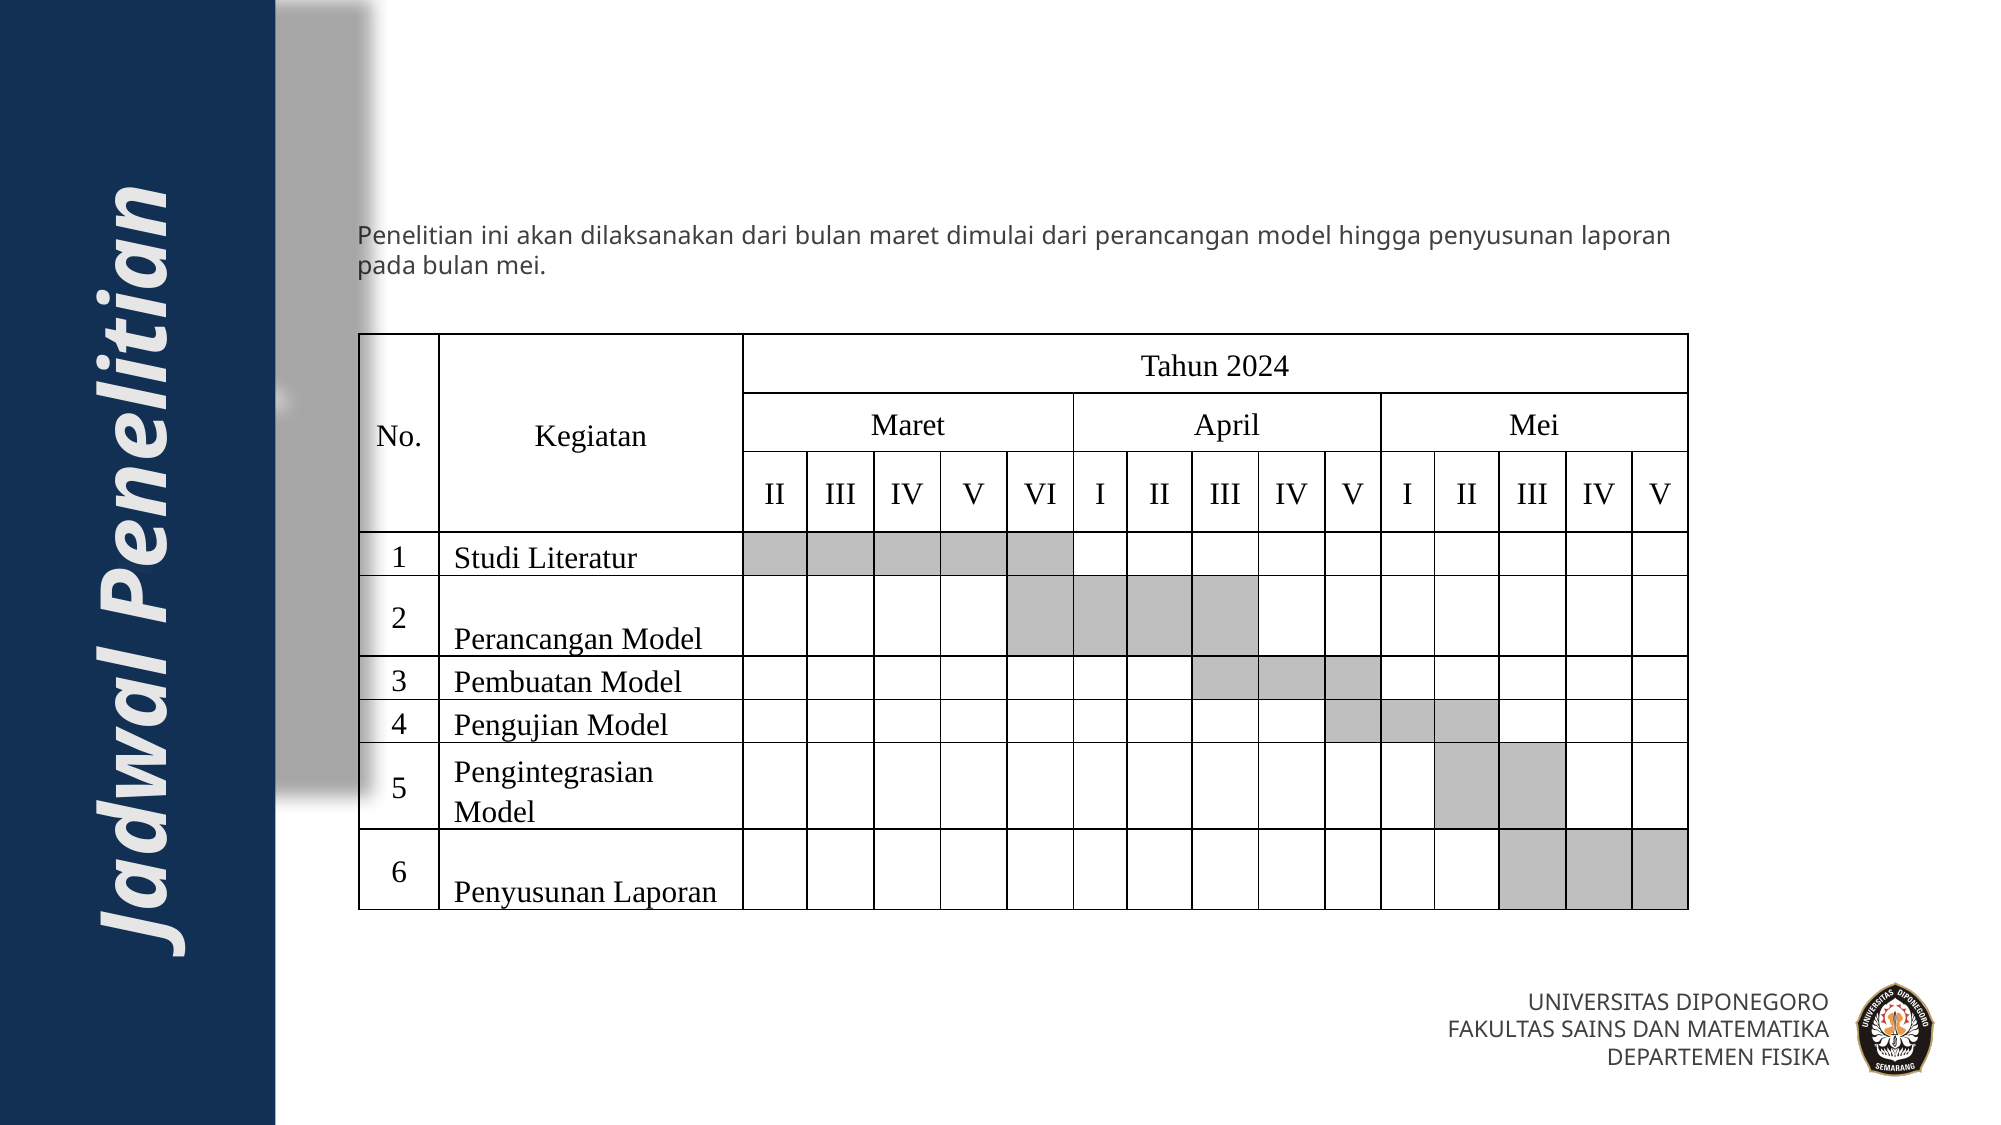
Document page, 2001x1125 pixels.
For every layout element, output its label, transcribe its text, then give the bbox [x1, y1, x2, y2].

table_cell [1193, 830, 1258, 909]
table_cell [808, 743, 873, 828]
table_cell [1128, 743, 1191, 828]
table_cell Penyusunan Laporan [440, 830, 742, 909]
table_cell IV [1259, 452, 1320, 531]
table_cell Pengujian Model [440, 700, 742, 742]
table_cell Pengintegrasian Model [440, 743, 742, 828]
table_cell II [744, 452, 806, 531]
text_box 4 [0, 0, 276, 1125]
table_cell [941, 657, 1006, 699]
table_cell [1193, 533, 1258, 575]
table_cell [1193, 743, 1258, 828]
table_cell [1074, 657, 1126, 699]
table_cell [1074, 576, 1126, 655]
table_cell [1259, 830, 1320, 909]
table_cell [808, 830, 873, 909]
table_cell [1008, 830, 1073, 909]
table_cell [744, 576, 806, 655]
table_cell April [1074, 394, 1320, 451]
table_cell [1008, 743, 1073, 828]
table_cell [1074, 533, 1126, 575]
table_cell [808, 533, 873, 575]
table_cell 5 [360, 743, 438, 828]
table_cell Studi Literatur [440, 533, 742, 575]
table_cell [808, 700, 873, 742]
table_cell [875, 743, 940, 828]
table_cell [875, 700, 940, 742]
table_cell [1193, 576, 1258, 655]
table_header Kegiatan [440, 335, 742, 531]
picture [1847, 981, 1944, 1077]
table_cell III [808, 452, 873, 531]
table_cell [875, 533, 940, 575]
table_cell [1128, 700, 1191, 742]
table_cell [875, 576, 940, 655]
table_cell Maret [744, 394, 1073, 451]
table_cell [1259, 657, 1320, 699]
table_cell [808, 576, 873, 655]
table_cell [1193, 657, 1258, 699]
table_cell [1128, 830, 1191, 909]
table_cell [941, 830, 1006, 909]
table_cell V [941, 452, 1006, 531]
picture [1320, 163, 1964, 962]
table_cell 2 [386, 576, 438, 655]
table_cell [744, 657, 806, 699]
table_cell [941, 576, 1006, 655]
table_cell [875, 830, 940, 909]
table_cell [941, 743, 1006, 828]
table_cell [1128, 576, 1191, 655]
table_cell 4 [386, 700, 438, 742]
table_cell IV [875, 452, 940, 531]
text_box UNIVERSITAS DIPONEGORO FAKULTAS SAINS DAN MATEMATIKA DEPARTEMEN FISIKA [1217, 979, 1845, 1077]
table_cell [744, 743, 806, 828]
table_cell [1008, 576, 1073, 655]
table_cell [1259, 576, 1320, 655]
table_cell II [1128, 452, 1191, 531]
table_cell VI [1008, 452, 1073, 531]
table_cell [941, 700, 1006, 742]
text_box Jadwal Penelitian [66, 129, 209, 995]
table_cell [1008, 657, 1073, 699]
table_cell [744, 533, 806, 575]
table_cell [1259, 743, 1320, 828]
table_cell Pembuatan Model [440, 657, 742, 699]
table_cell [1128, 657, 1191, 699]
table_cell [875, 657, 940, 699]
table_cell [1008, 700, 1073, 742]
table_header Tahun 2024 [744, 335, 1320, 392]
table_cell [744, 830, 806, 909]
table_cell [941, 533, 1006, 575]
table_cell I [1074, 452, 1126, 531]
table_cell 3 [386, 657, 438, 699]
table_cell III [1193, 452, 1258, 531]
table_cell [1074, 830, 1126, 909]
table_cell [1074, 700, 1126, 742]
table_cell 1 [386, 533, 438, 575]
text_box Penelitian ini akan dilaksanakan dari bulan maret dimulai dari perancangan model hingga penyusunan laporan pada bulan mei. [386, 212, 1320, 287]
table_cell [1074, 743, 1126, 828]
table_cell [1128, 533, 1191, 575]
table_cell 6 [360, 830, 438, 909]
table_cell [808, 657, 873, 699]
table_cell [1259, 533, 1320, 575]
table_cell [1008, 533, 1073, 575]
table_cell [744, 700, 806, 742]
table_cell [1193, 700, 1258, 742]
table_cell Perancangan Model [440, 576, 742, 655]
table_header No. [386, 335, 438, 531]
table_cell [1259, 700, 1320, 742]
